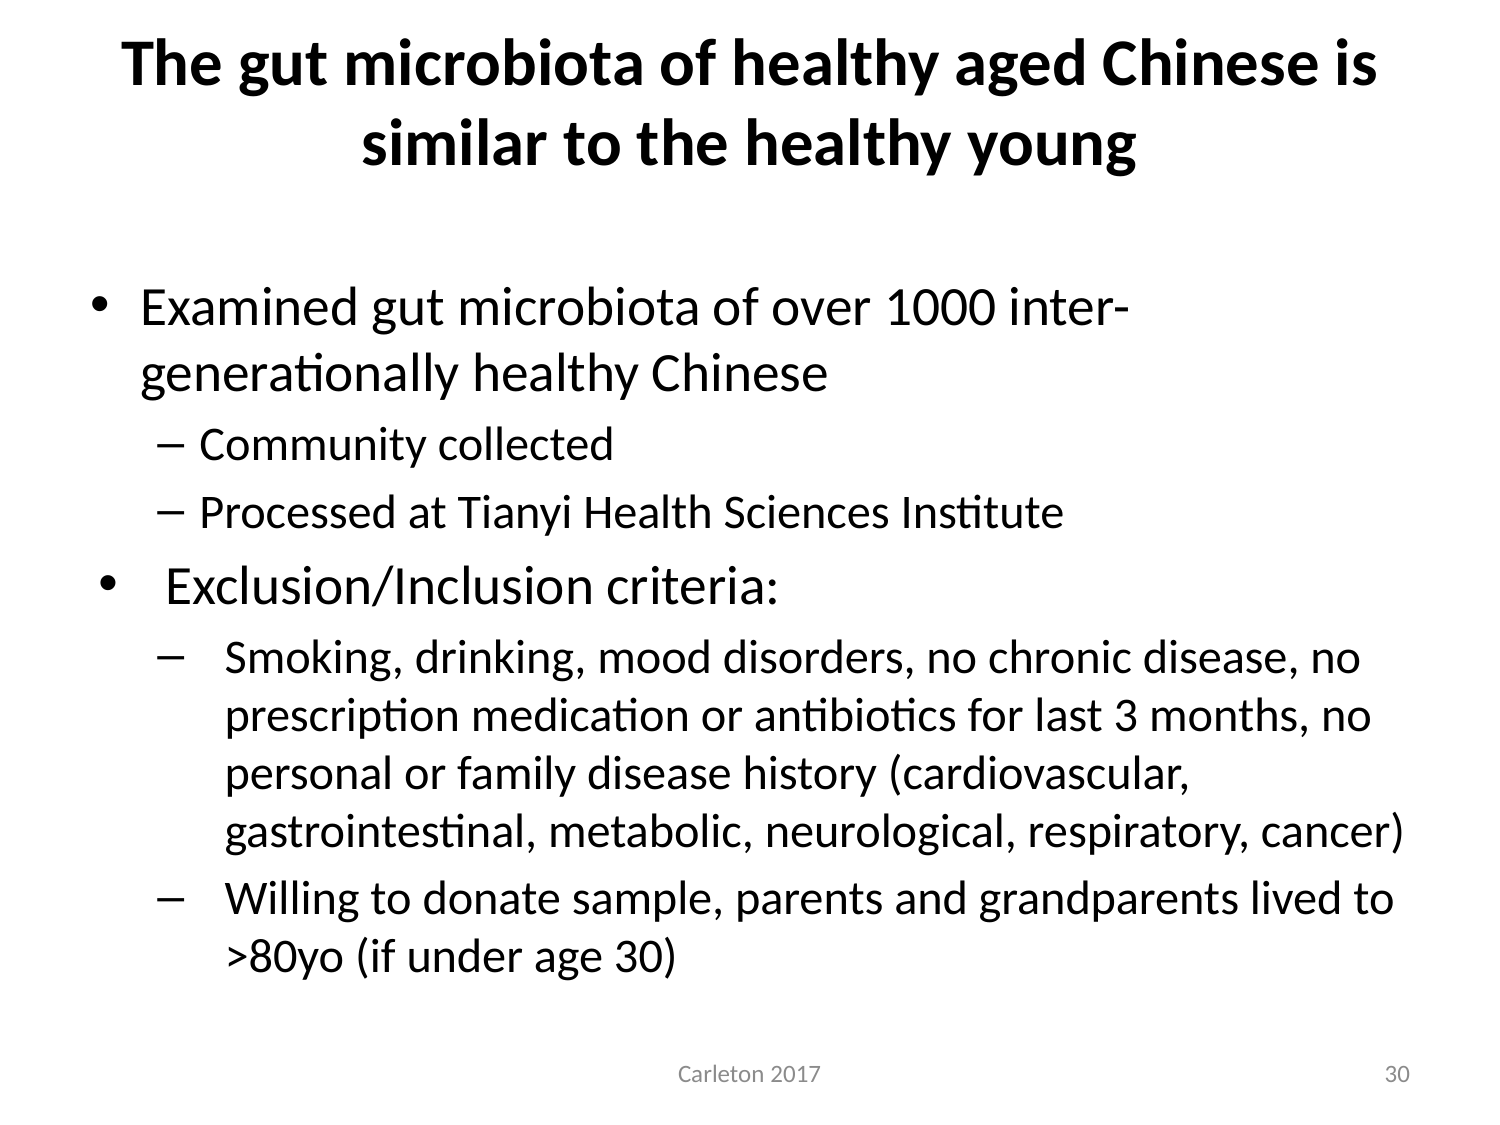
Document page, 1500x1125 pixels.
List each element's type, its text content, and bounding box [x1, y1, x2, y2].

footer Carleton 2017 [512, 1042, 988, 1103]
title The gut microbiota of healthy aged Chinese is similar to the healthy young [75, 45, 1425, 233]
list Examined gut microbiota of over 1000 inter-generationally healthy Chinese Community collected Processed at Tianyi Health Sciences Institute Exclusion/Inclusion criteria: Smoking, drinking, mood disorders, no chronic disease, no prescription medication or antibiotics for last 3 months, no personal or family disease history (cardiovascular, gastrointestinal, metabolic, neurological, respiratory, cancer) Willing to donate sample, parents and grandparents lived to >80yo (if under age 30) [75, 262, 1425, 1005]
slide_number 30 [1074, 1042, 1425, 1103]
